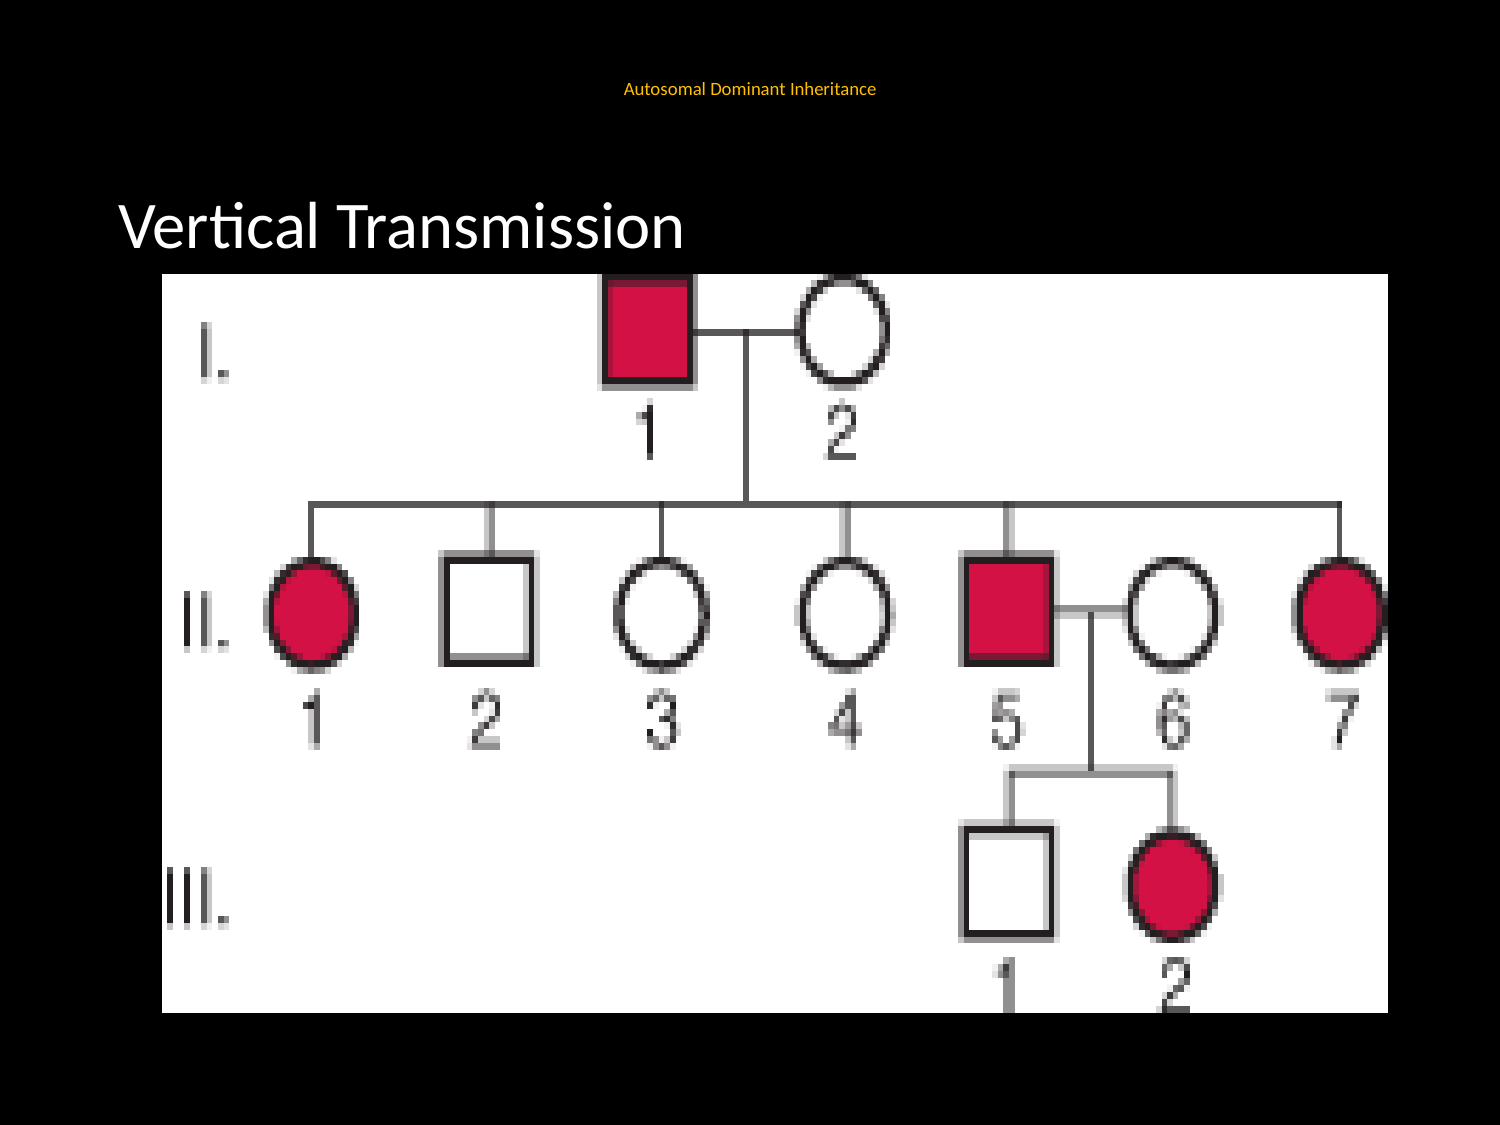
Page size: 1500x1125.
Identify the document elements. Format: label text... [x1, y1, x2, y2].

text_box Vertical Transmission [103, 174, 716, 270]
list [162, 274, 1388, 1013]
title Autosomal Dominant Inheritance [75, 45, 1425, 163]
